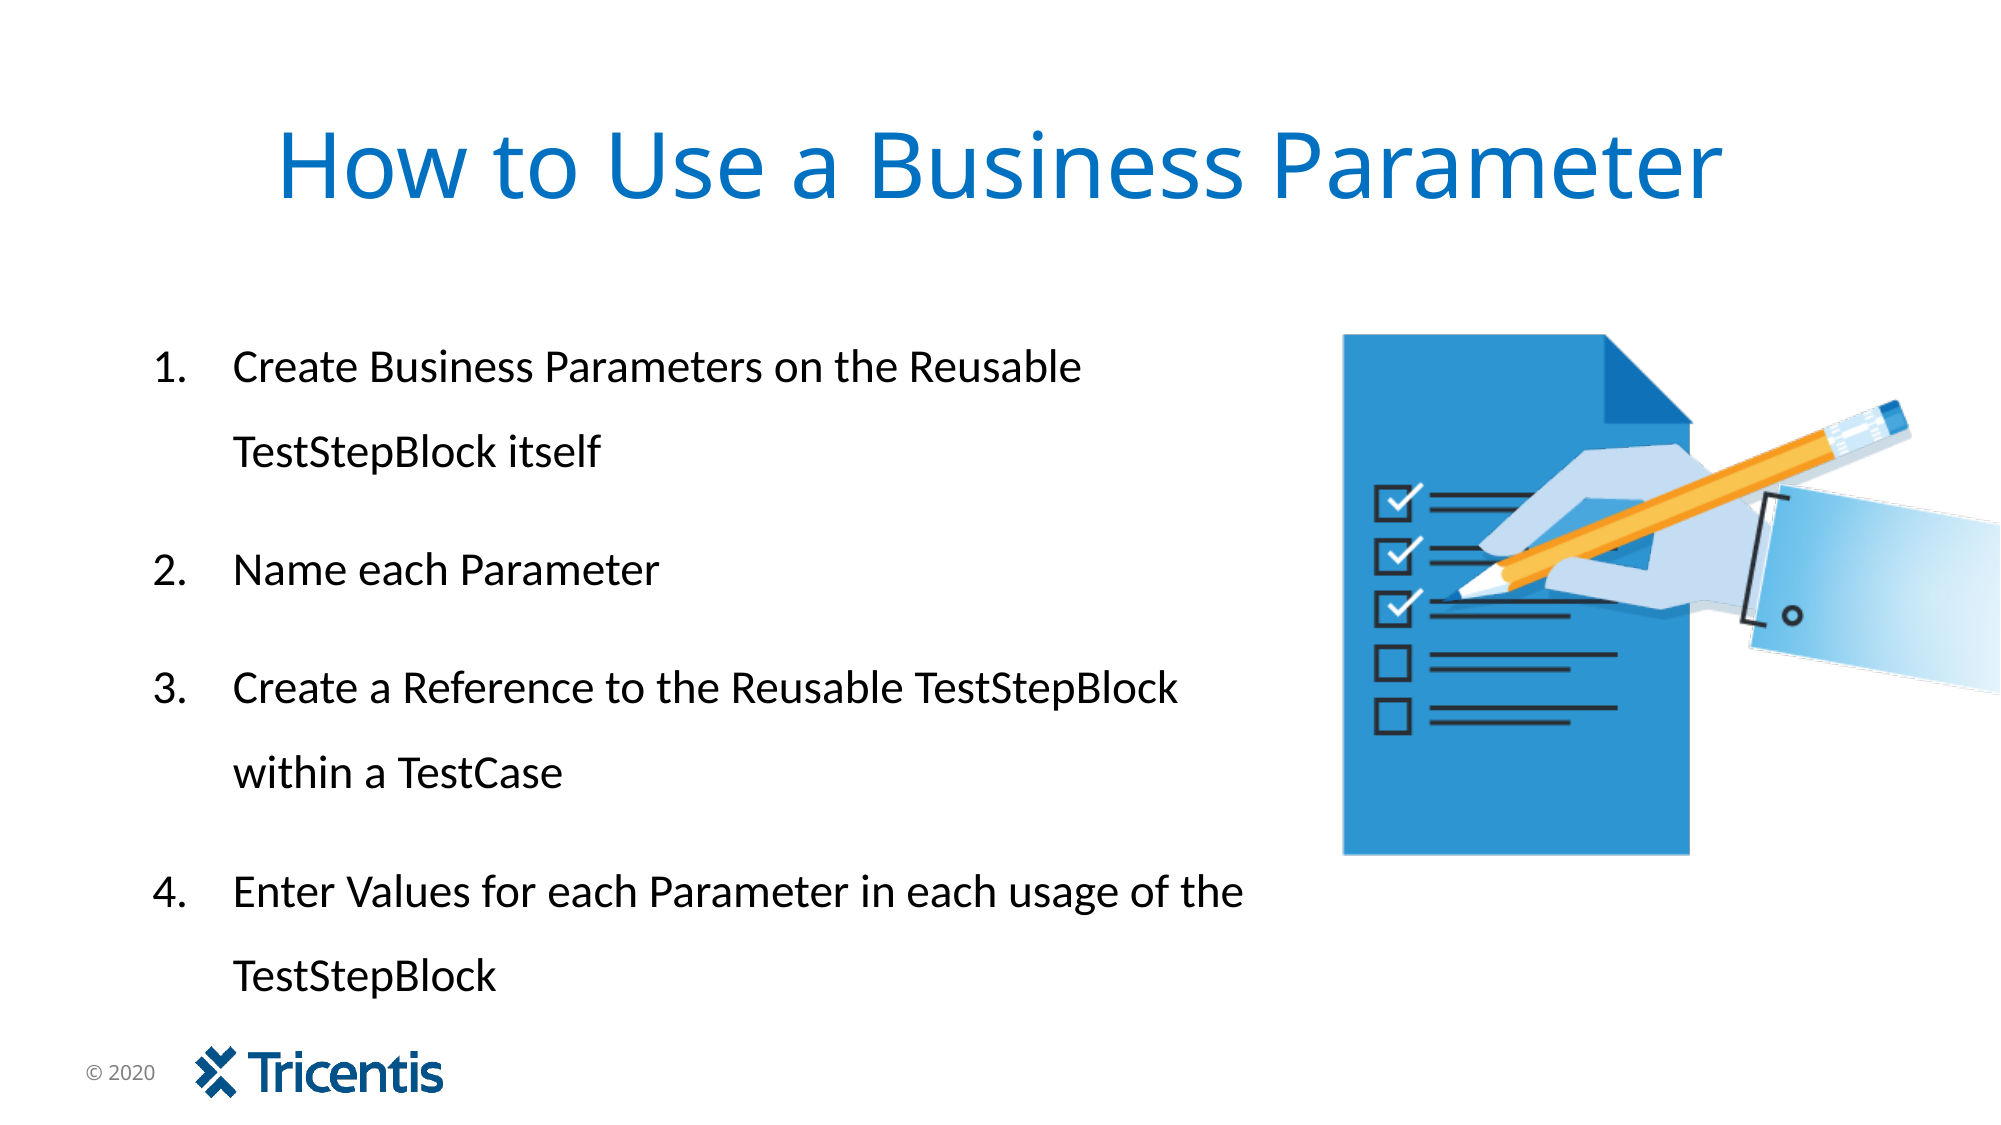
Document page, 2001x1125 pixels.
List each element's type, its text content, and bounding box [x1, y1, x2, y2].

picture [195, 1046, 443, 1098]
title How to Use a Business Parameter [70, 59, 1930, 278]
picture [960, 191, 2001, 1122]
list Create Business Parameters on the Reusable TestStepBlock itself Name each Parameter Create a Reference to the Reusable TestStepBlock within a TestCase Enter Values for each Parameter in each usage of the TestStepBlock [137, 299, 1276, 1014]
